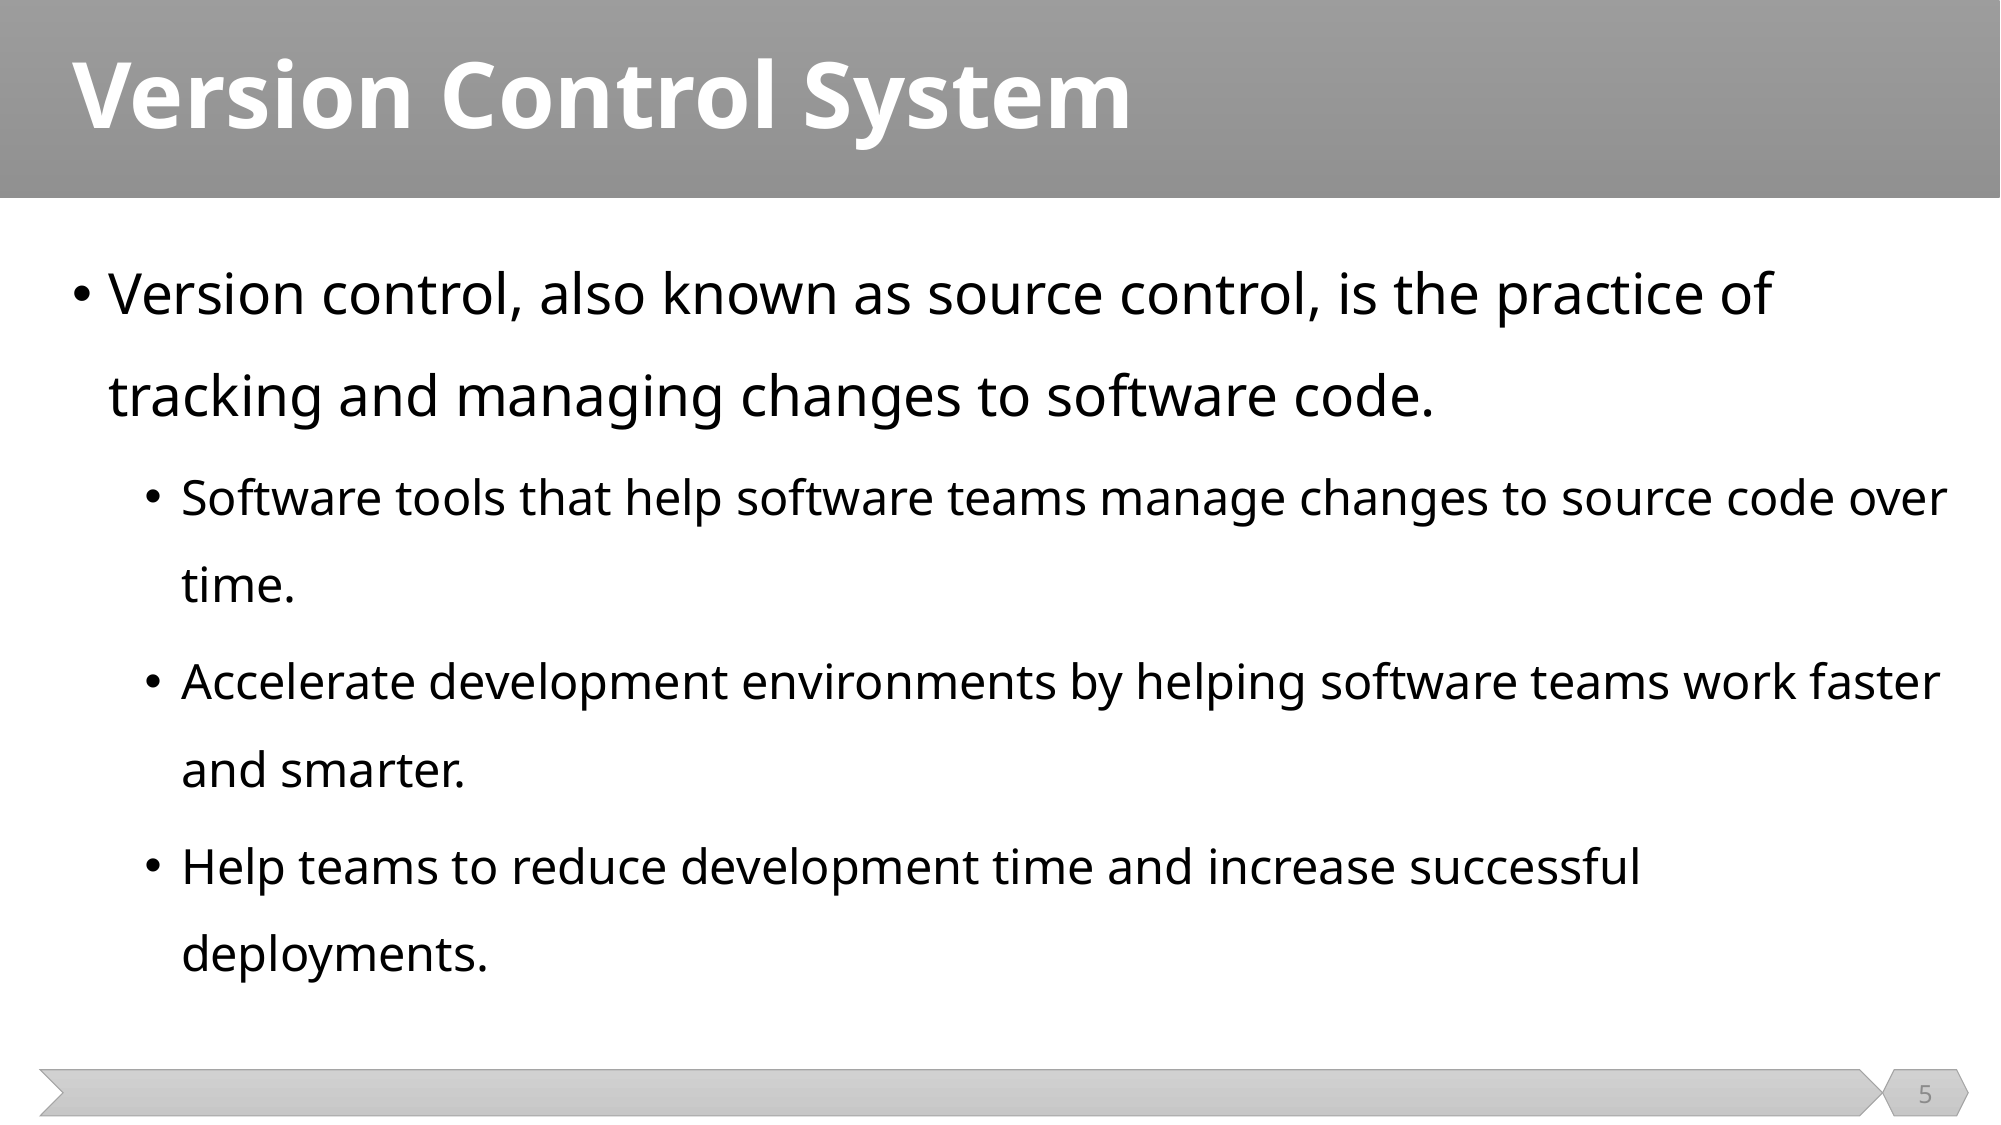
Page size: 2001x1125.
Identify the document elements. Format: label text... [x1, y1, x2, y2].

title Version Control System [56, 0, 1969, 199]
slide_number 5 [1882, 1065, 1969, 1125]
list Version control, also known as source control, is the practice of tracking and managing changes to software code. Software tools that help software teams manage changes to source code over time. Accelerate development environments by helping software teams work faster and smarter. Help teams to reduce development time and increase successful deployments. [56, 217, 1969, 996]
